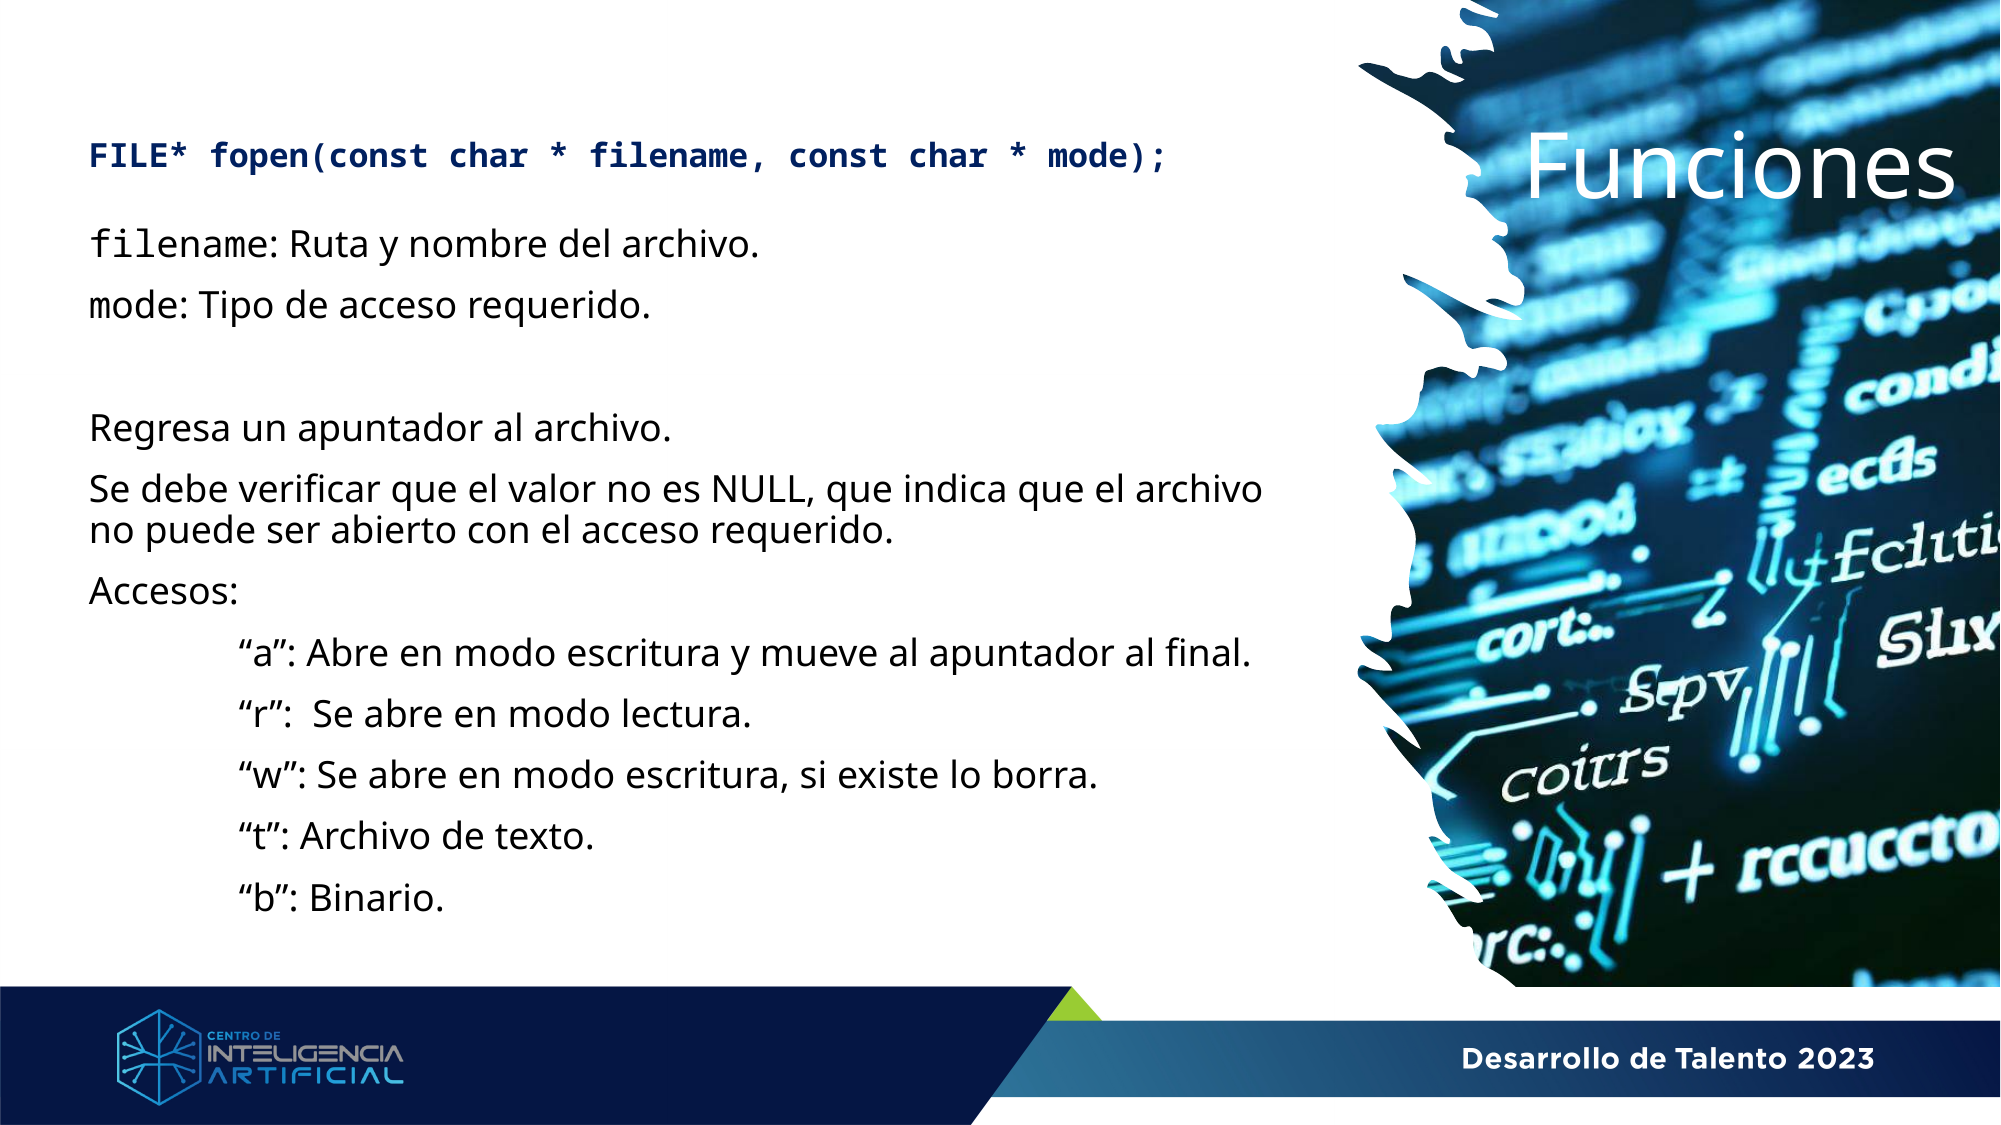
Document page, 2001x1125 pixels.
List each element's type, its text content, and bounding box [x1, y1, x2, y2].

text_box filename: Ruta y nombre del archivo. mode: Tipo de acceso requerido. Regresa un apuntador al archivo. Se debe verificar que el valor no es NULL, que indica que el archivo no puede ser abierto con el acceso requerido. Accesos: “a”: Abre en modo escritura y mueve al apuntador al final. “r”: Se abre en modo lectura. “w”: Se abre en modo escritura, si existe lo borra. “t”: Archivo de texto. “b”: Binario. [73, 217, 1286, 946]
picture [0, 0, 2001, 1125]
text_box FILE* fopen(const char * filename, const char * mode); [73, 118, 1317, 287]
